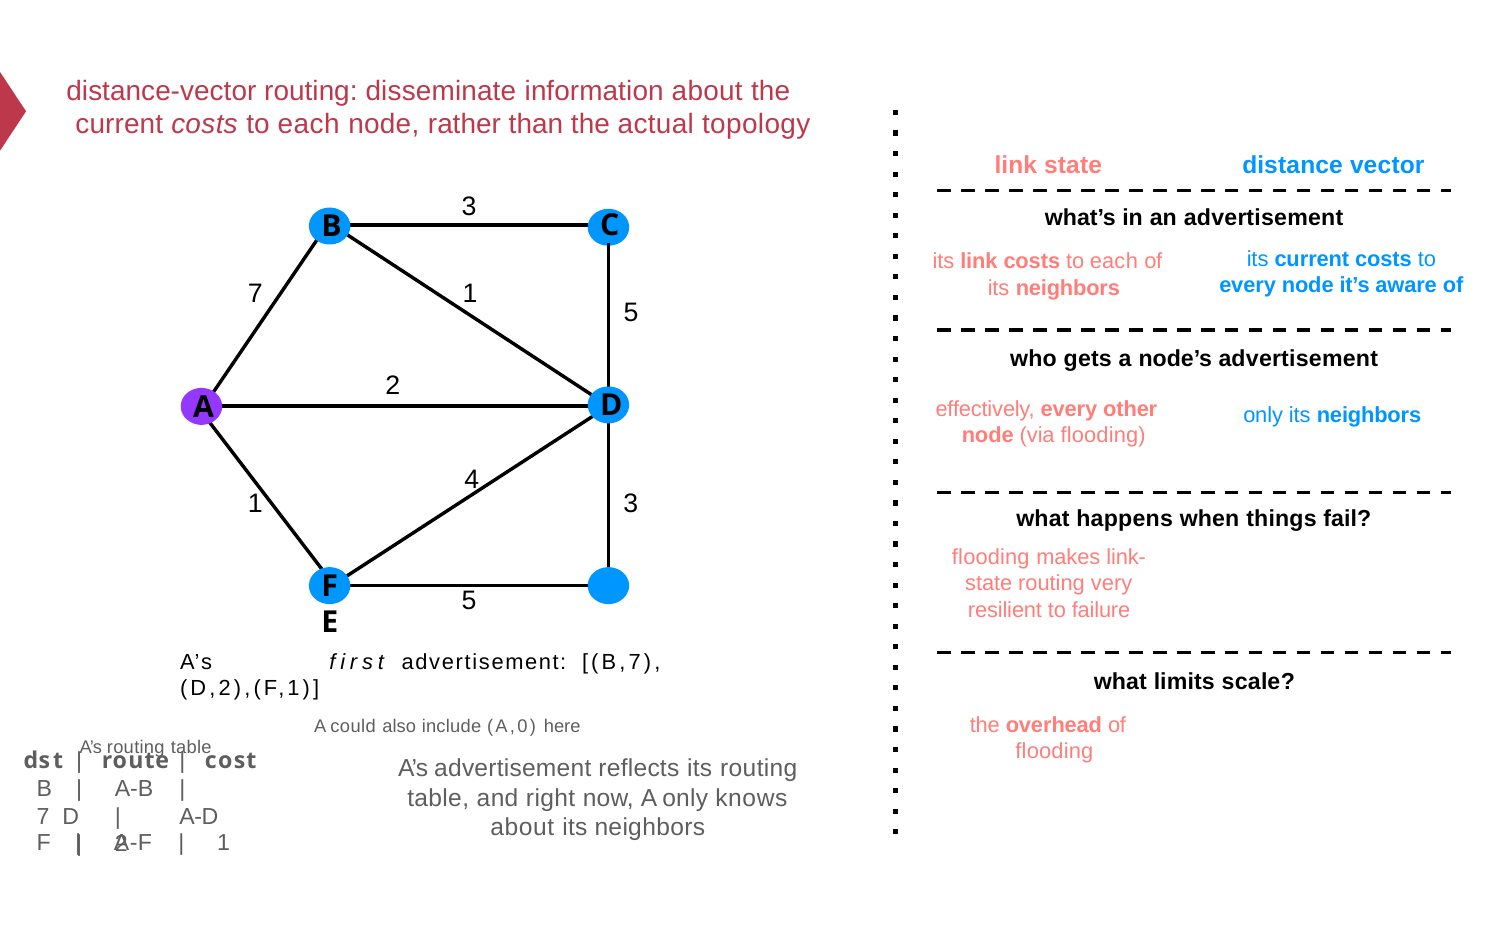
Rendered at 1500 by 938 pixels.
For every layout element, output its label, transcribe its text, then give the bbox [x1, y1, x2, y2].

text_box A’s advertisement reflects its routing table, and right now, A only knows about its neighbors [395, 750, 801, 841]
text_box F E [320, 564, 618, 639]
text_box link state distance vector what’s in an advertisement [993, 191, 1426, 230]
text_box B | A-B | 7 D | A-D | 2 [35, 771, 231, 857]
text_box [309, 209, 320, 221]
text_box 3 [622, 485, 639, 518]
text_box 3 [460, 187, 478, 220]
text_box its link costs to each of its neighbors [931, 246, 1166, 300]
text_box only its neighbors [1242, 399, 1425, 427]
text_box [180, 391, 190, 422]
text_box [339, 209, 350, 220]
text_box link state distance vector what’s in an advertisement [993, 147, 1426, 190]
text_box [312, 596, 320, 602]
text_box who gets a node’s advertisement [1009, 342, 1379, 372]
text_box dst | route | cost [22, 744, 257, 774]
text_box C [599, 204, 618, 222]
text_box effectively, every other node (via flooding) [934, 393, 1163, 447]
title distance-vector routing: disseminate information about the current costs to each node, rather than the actual topology [65, 26, 854, 185]
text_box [330, 223, 630, 424]
text_box the overhead of flooding [968, 709, 1129, 763]
text_box its current costs to every node it’s aware of [1216, 243, 1466, 297]
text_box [195, 223, 610, 588]
text_box 5 [634, 293, 640, 327]
text_box [589, 210, 599, 220]
text_box [618, 210, 629, 223]
text_box what happens when things fail? flooding makes link- state routing very resilient to failure [949, 493, 1372, 622]
text_box A’s first advertisement: [(B,7),(D,2),(F,1)] A could also include (A,0) here A’s routing table [78, 646, 711, 757]
text_box what limits scale? [1092, 665, 1296, 695]
text_box B [320, 205, 339, 221]
text_box [618, 569, 630, 602]
